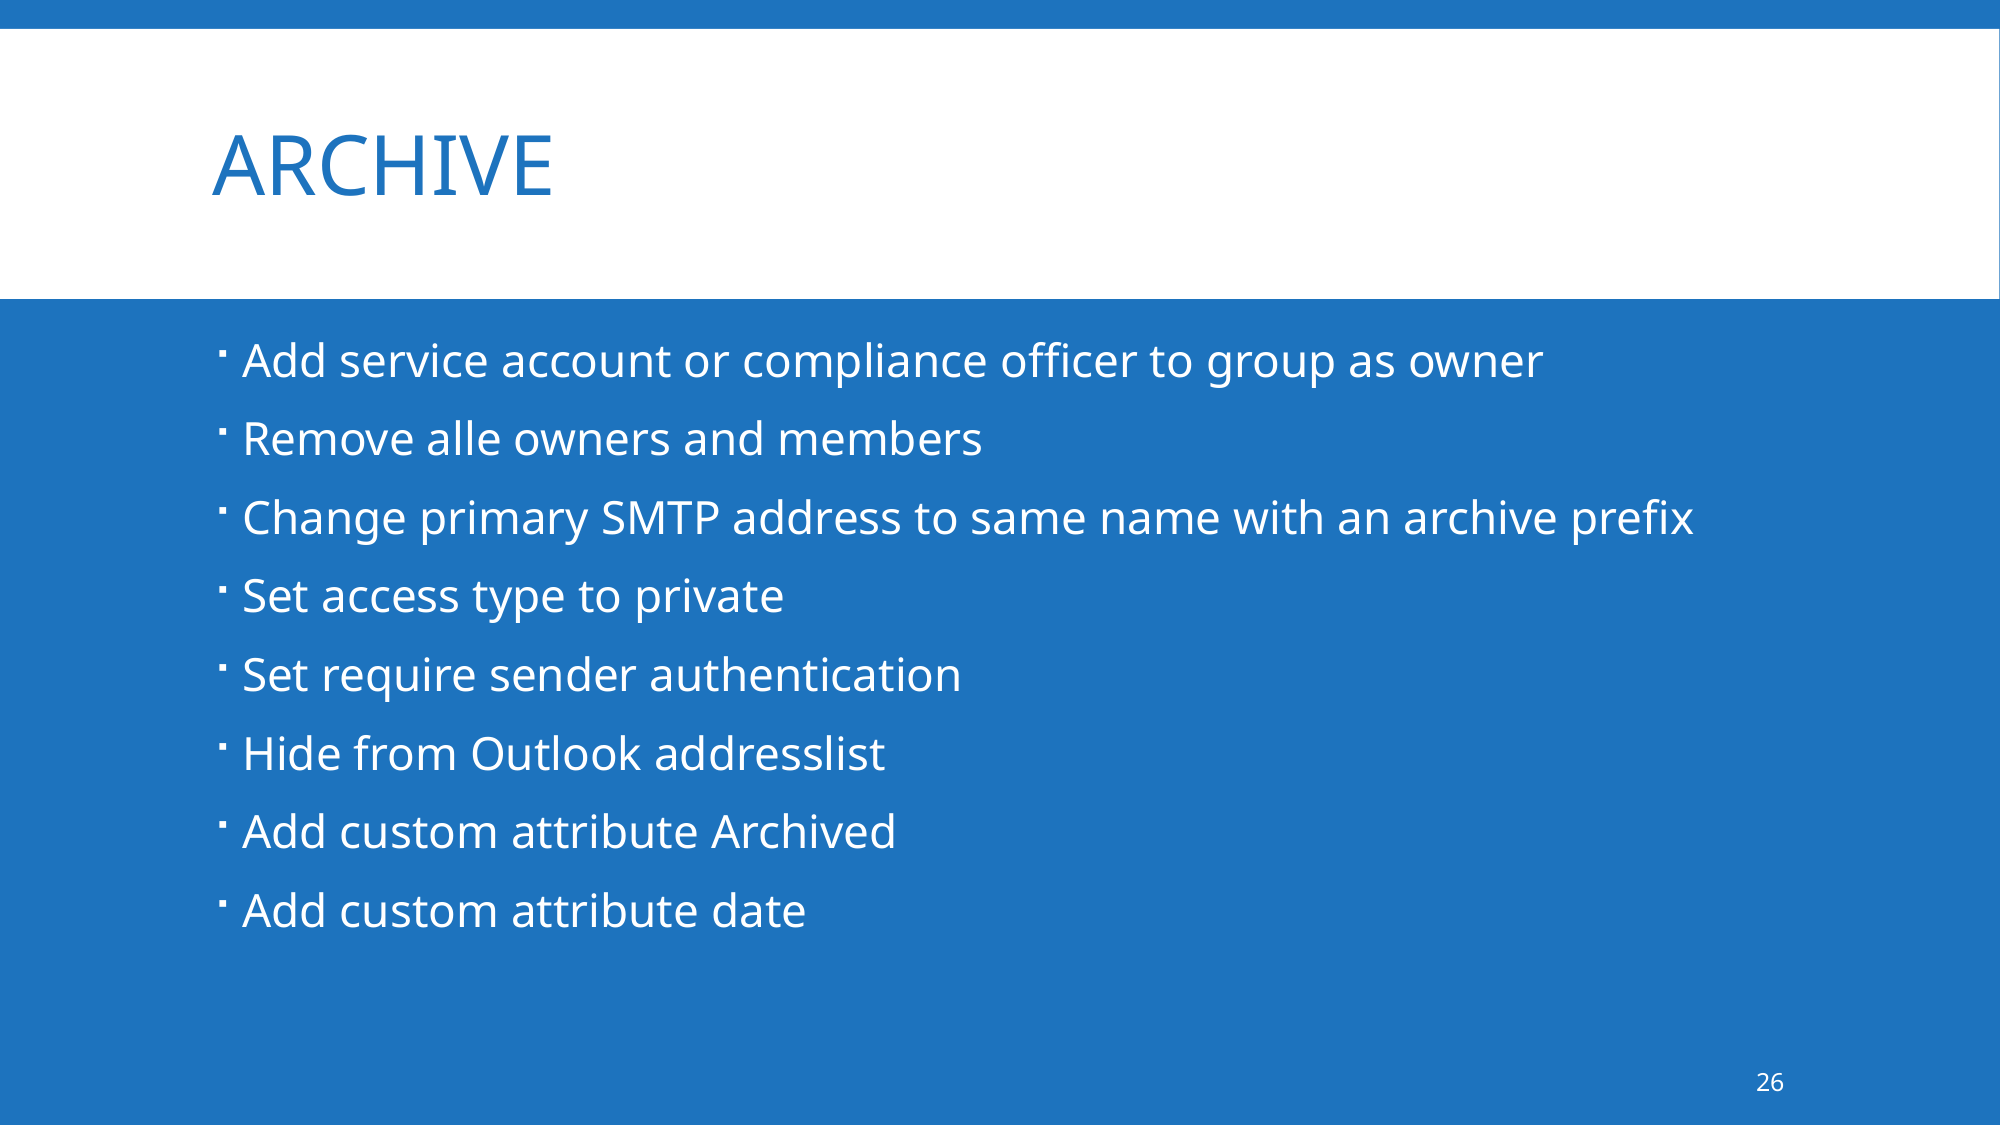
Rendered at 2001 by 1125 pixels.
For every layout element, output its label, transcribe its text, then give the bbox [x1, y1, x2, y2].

title Archive [197, 46, 1803, 295]
list Add service account or compliance officer to group as owner Remove alle owners and members Change primary SMTP address to same name with an archive prefix Set access type to private Set require sender authentication Hide from Outlook addresslist Add custom attribute Archived Add custom attribute date [197, 329, 1803, 1020]
slide_number 26 [1748, 1053, 1904, 1114]
